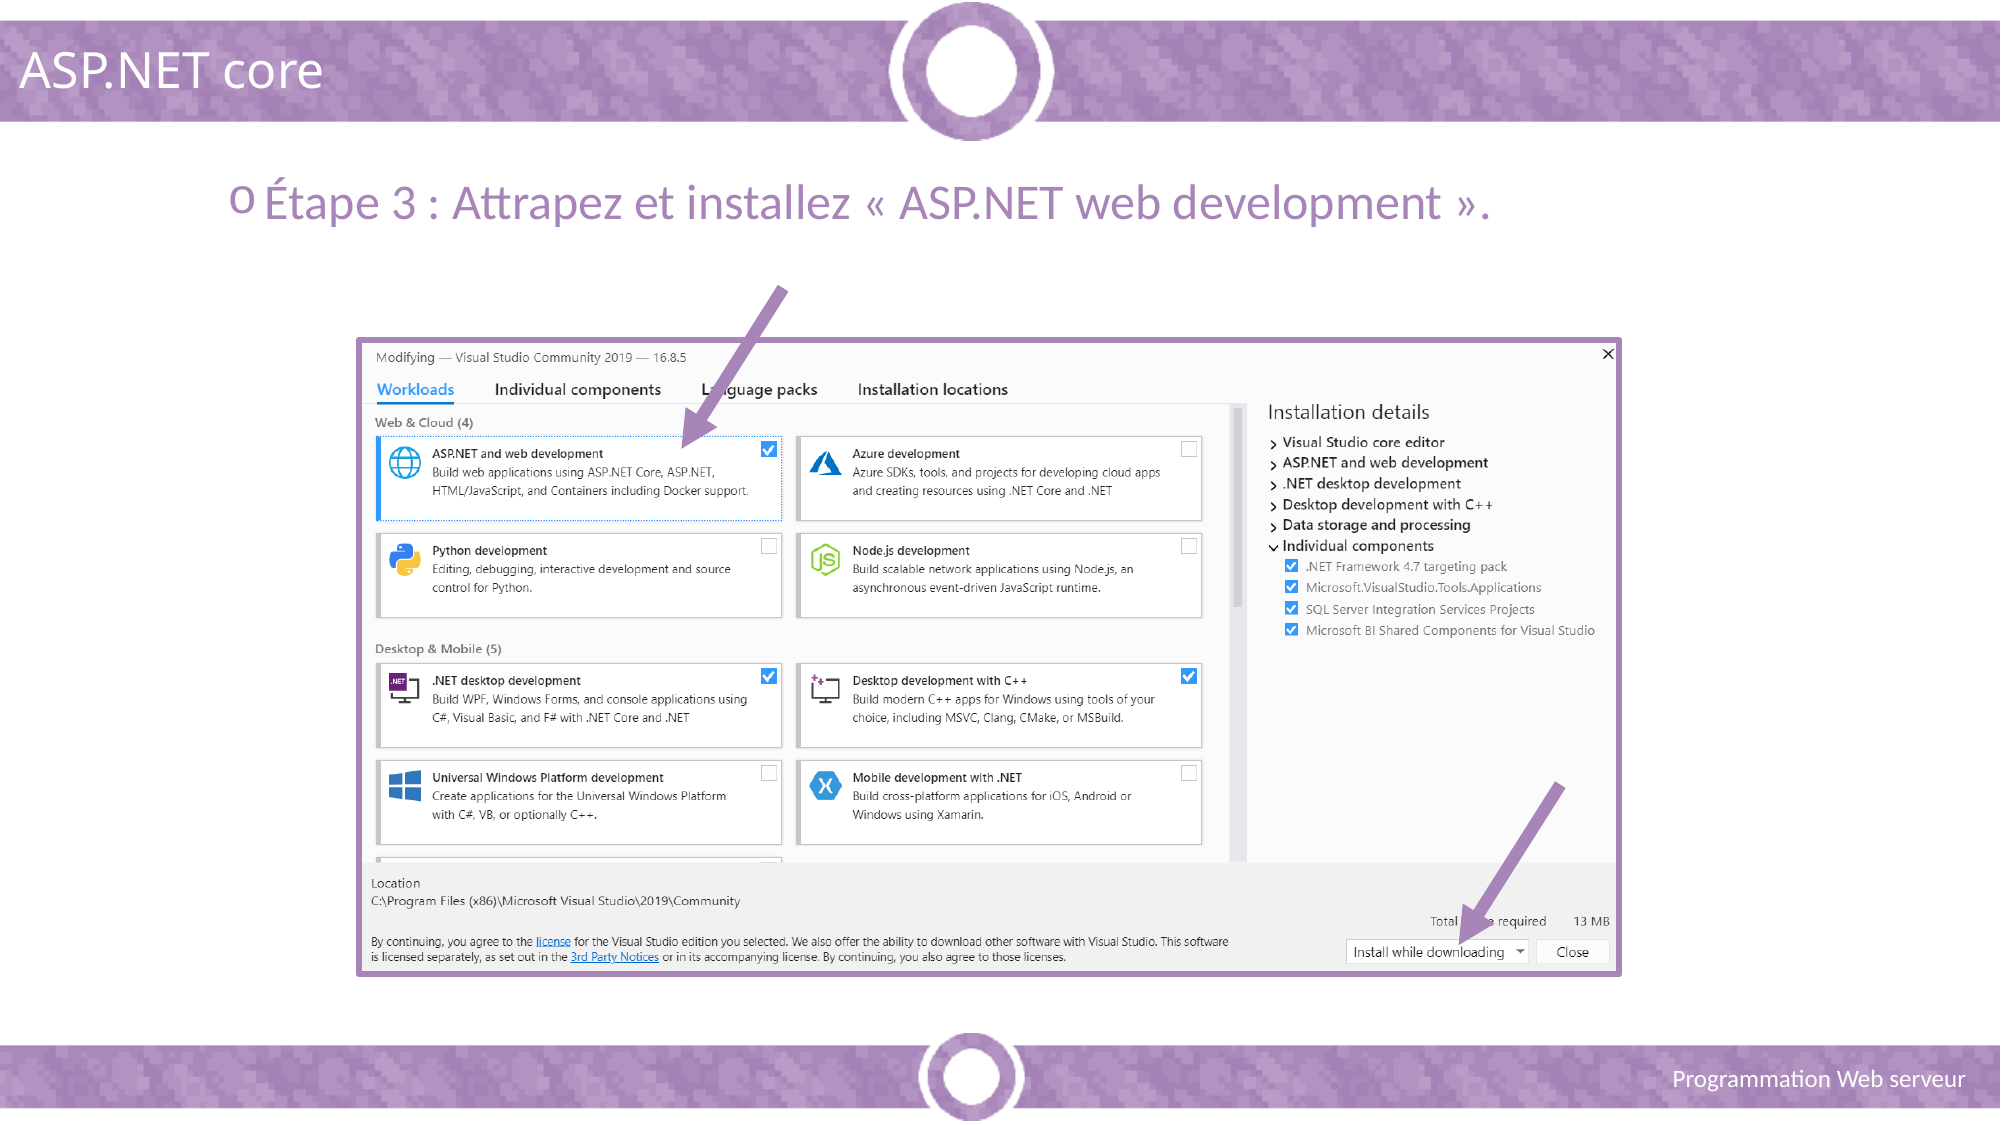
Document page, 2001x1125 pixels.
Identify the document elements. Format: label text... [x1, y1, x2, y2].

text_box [681, 288, 784, 449]
title ASP.NET core [4, 22, 884, 123]
picture [0, 1033, 2000, 1121]
picture [0, 2, 2000, 141]
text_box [1458, 784, 1561, 946]
picture [361, 342, 1616, 972]
list Étape 3 : Attrapez et installez « ASP.NET web development ». [137, 168, 1863, 1014]
